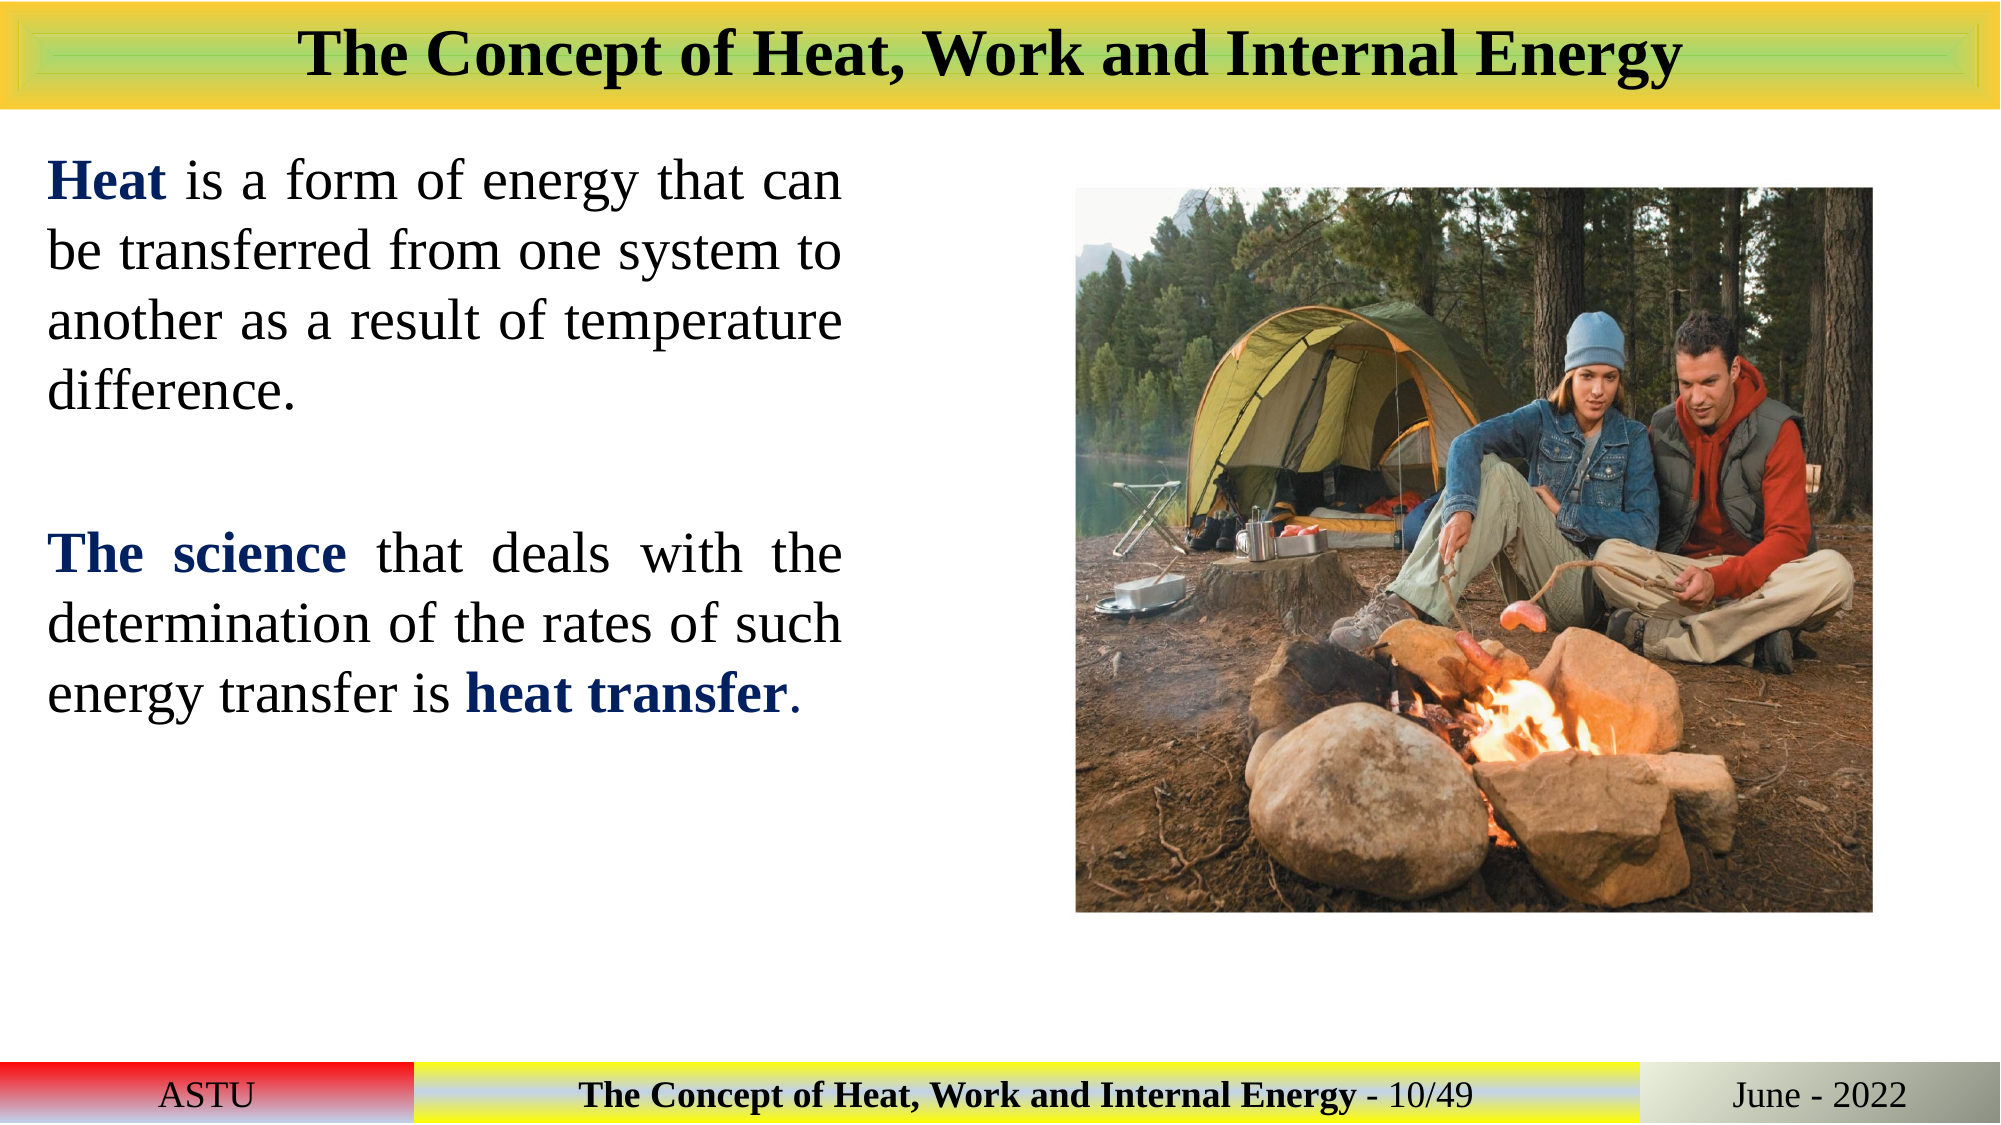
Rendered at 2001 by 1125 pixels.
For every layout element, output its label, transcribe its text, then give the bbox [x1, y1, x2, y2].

text_box The Concept of Heat, Work and Internal Energy [0, 1, 2000, 110]
picture [858, 183, 2000, 917]
text_box June - 2022 [1640, 1062, 2000, 1123]
text_box Heat is a form of energy that can be transferred from one system to another as a result of temperature difference. The science that deals with the determination of the rates of such energy transfer is heat transfer. [32, 133, 859, 989]
text_box The Concept of Heat, Work and Internal Energy - 10/49 [414, 1062, 1640, 1123]
text_box ASTU [0, 1062, 414, 1123]
